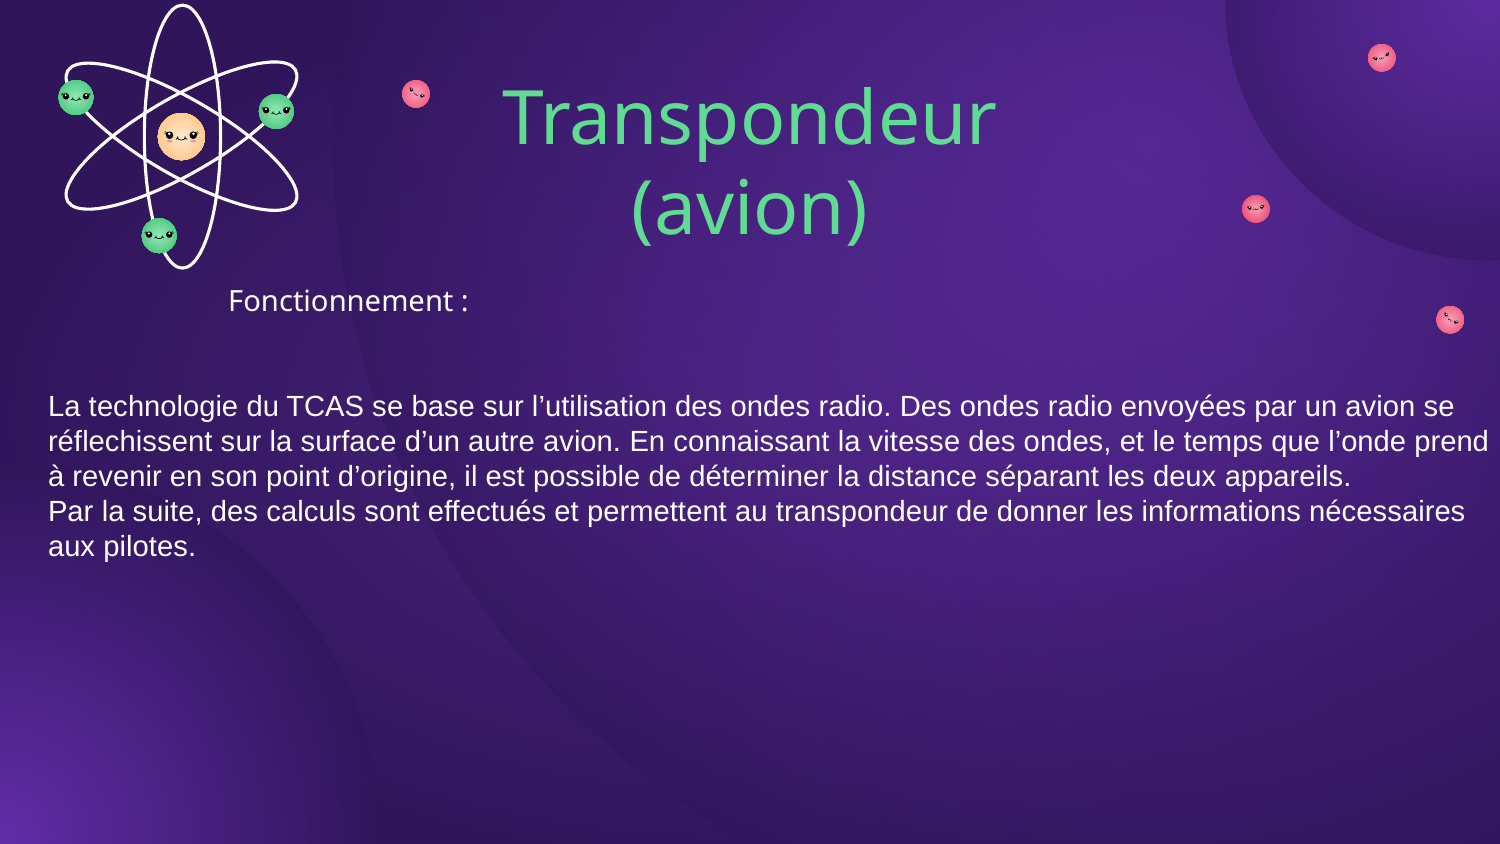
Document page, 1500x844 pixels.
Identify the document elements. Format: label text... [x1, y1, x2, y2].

text_box Fonctionnement : [213, 274, 492, 325]
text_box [1242, 194, 1270, 223]
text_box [402, 79, 430, 108]
title Transpondeur (avion) [466, 54, 1034, 177]
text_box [1367, 43, 1396, 72]
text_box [49, 4, 314, 269]
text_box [1436, 305, 1465, 334]
text_box La technologie du TCAS se base sur l’utilisation des ondes radio. Des ondes radio envoyées par un avion se réflechissent sur la surface d’un autre avion. En connaissant la vitesse des ondes, et le temps que l’onde prend à revenir en son point d’origine, il est possible de déterminer la distance séparant les deux appareils. Par la suite, des calculs sont effectués et permettent au transpondeur de donner les informations nécessaires aux pilotes. [33, 379, 1500, 570]
picture [0, 0, 1500, 844]
